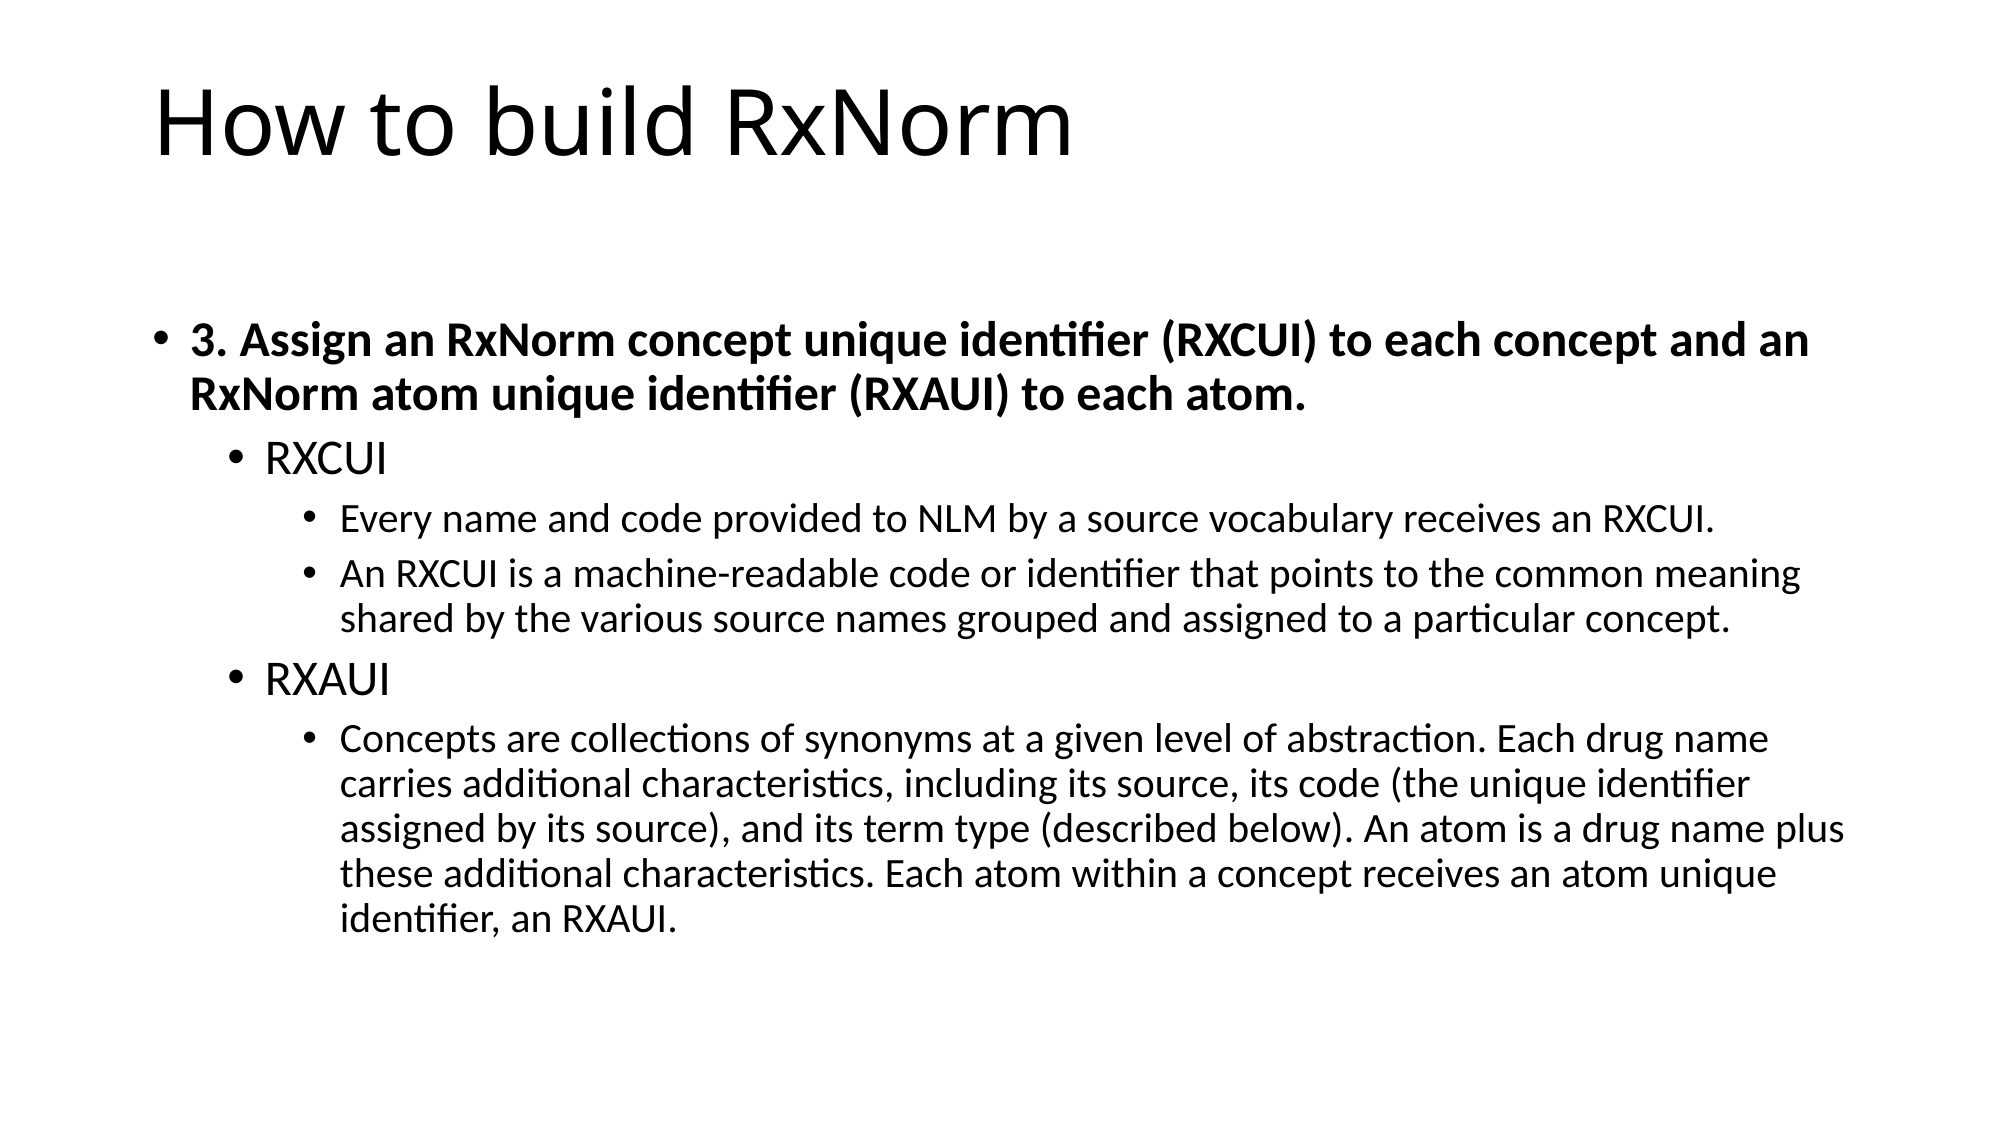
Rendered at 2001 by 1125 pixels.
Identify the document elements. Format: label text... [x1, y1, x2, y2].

list 3. Assign an RxNorm concept unique identifier (RXCUI) to each concept and an RxNorm atom unique identifier (RXAUI) to each atom. RXCUI Every name and code provided to NLM by a source vocabulary receives an RXCUI. An RXCUI is a machine-readable code or identifier that points to the common meaning shared by the various source names grouped and assigned to a particular concept. RXAUI Concepts are collections of synonyms at a given level of abstraction. Each drug name carries additional characteristics, including its source, its code (the unique identifier assigned by its source), and its term type (described below). An atom is a drug name plus these additional characteristics. Each atom within a concept receives an atom unique identifier, an RXAUI. [137, 306, 1863, 1020]
title How to build RxNorm [137, 16, 1863, 234]
